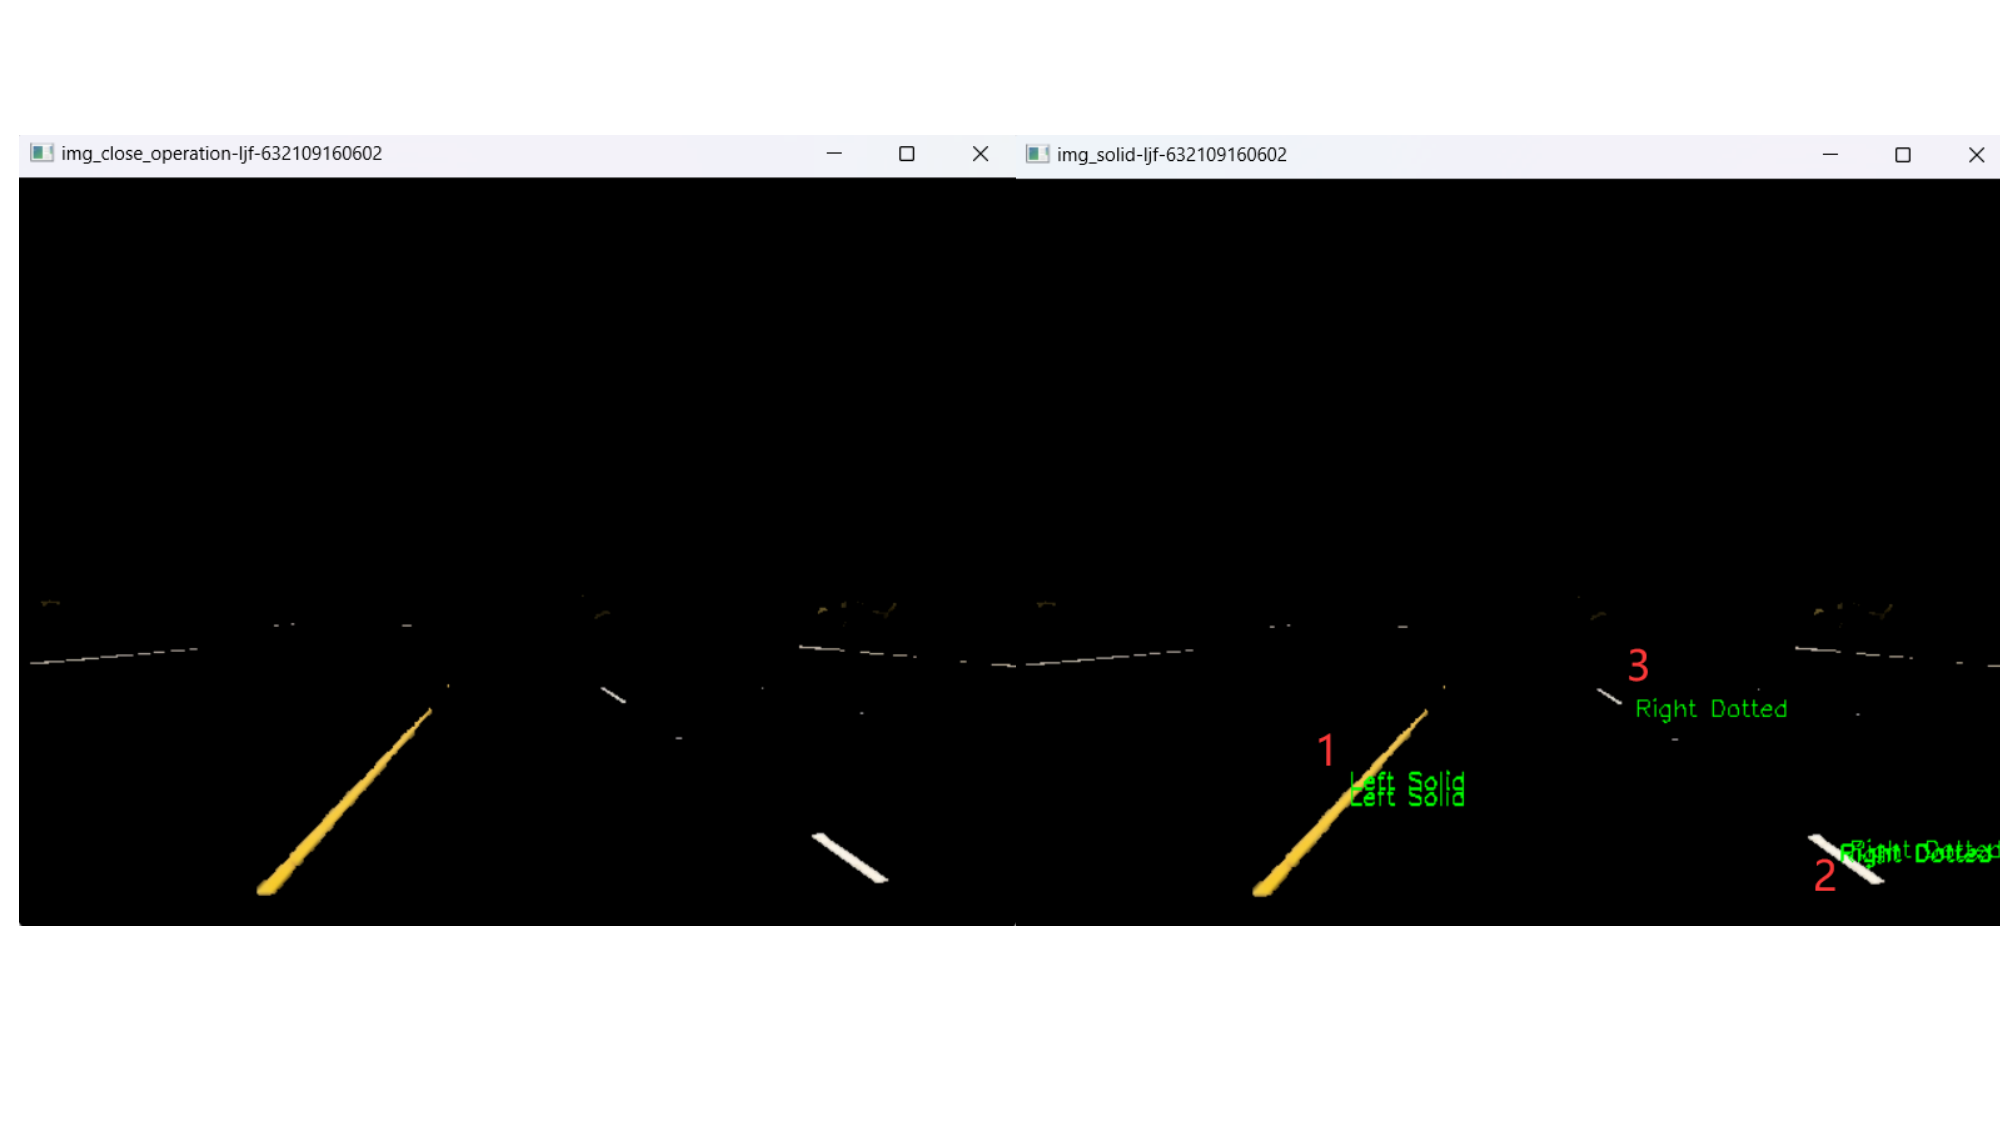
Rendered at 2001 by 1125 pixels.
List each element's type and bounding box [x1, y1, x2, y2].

picture [18, 135, 2000, 926]
